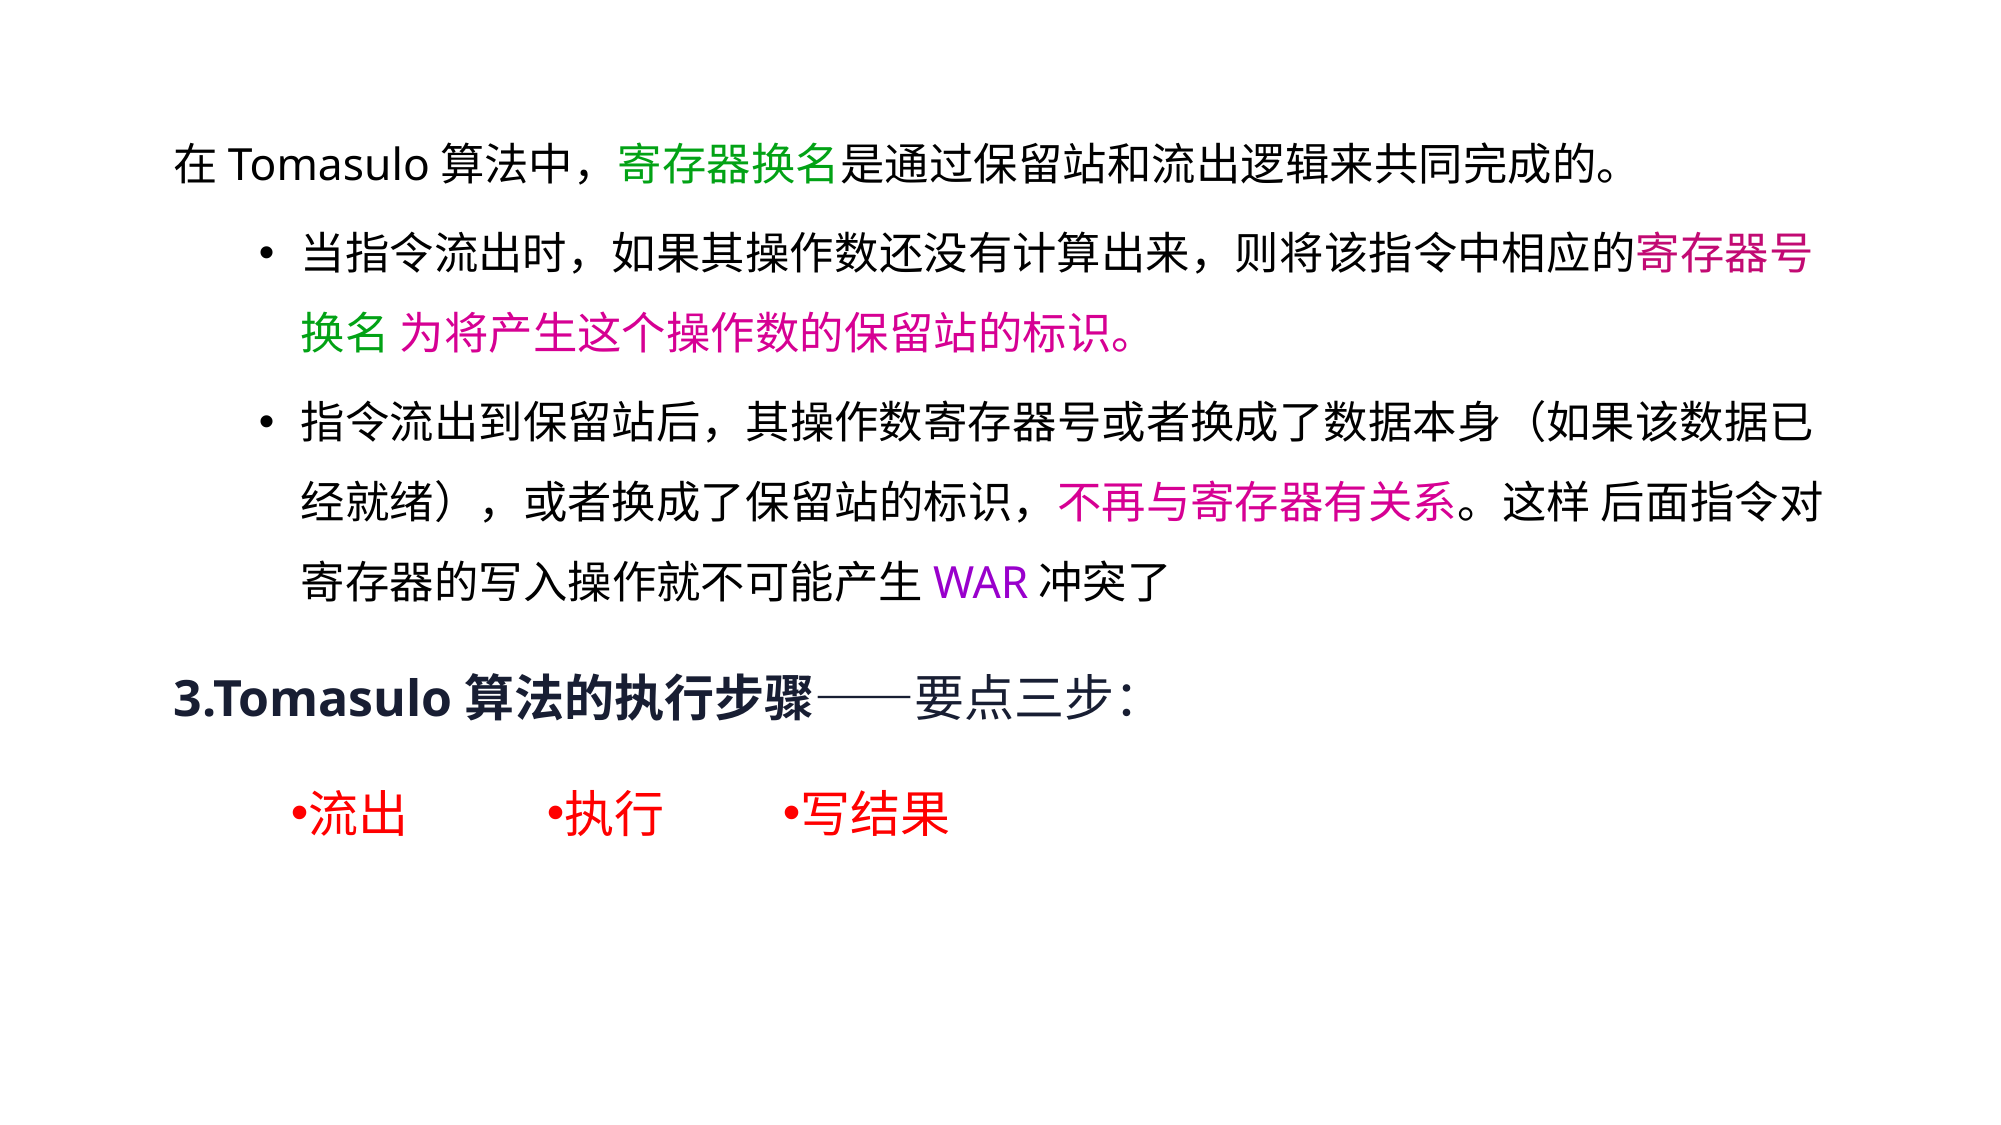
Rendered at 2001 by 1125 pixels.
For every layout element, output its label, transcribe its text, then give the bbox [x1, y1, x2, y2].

list 在Tomasulo算法中，寄存器换名是通过保留站和流出逻辑来共同完成的。 当指令流出时，如果其操作数还没有计算出来，则将该指令中相应的寄存器号 换名 为将产生这个操作数的保留站的标识。 指令流出到保留站后，其操作数寄存器号或者换成了数据本身（如果该数据已经就绪），或者换成了保留站的标识，不再与寄存器有关系。这样 后面指令对寄存器的写入操作就不可能产生WAR冲突了 [158, 101, 1861, 617]
text_box 执行 [532, 775, 731, 850]
text_box 流出 [276, 775, 495, 850]
text_box 写结果 [768, 775, 1018, 850]
text_box 3.Tomasulo算法的执行步骤——要点三步： [158, 665, 1387, 756]
